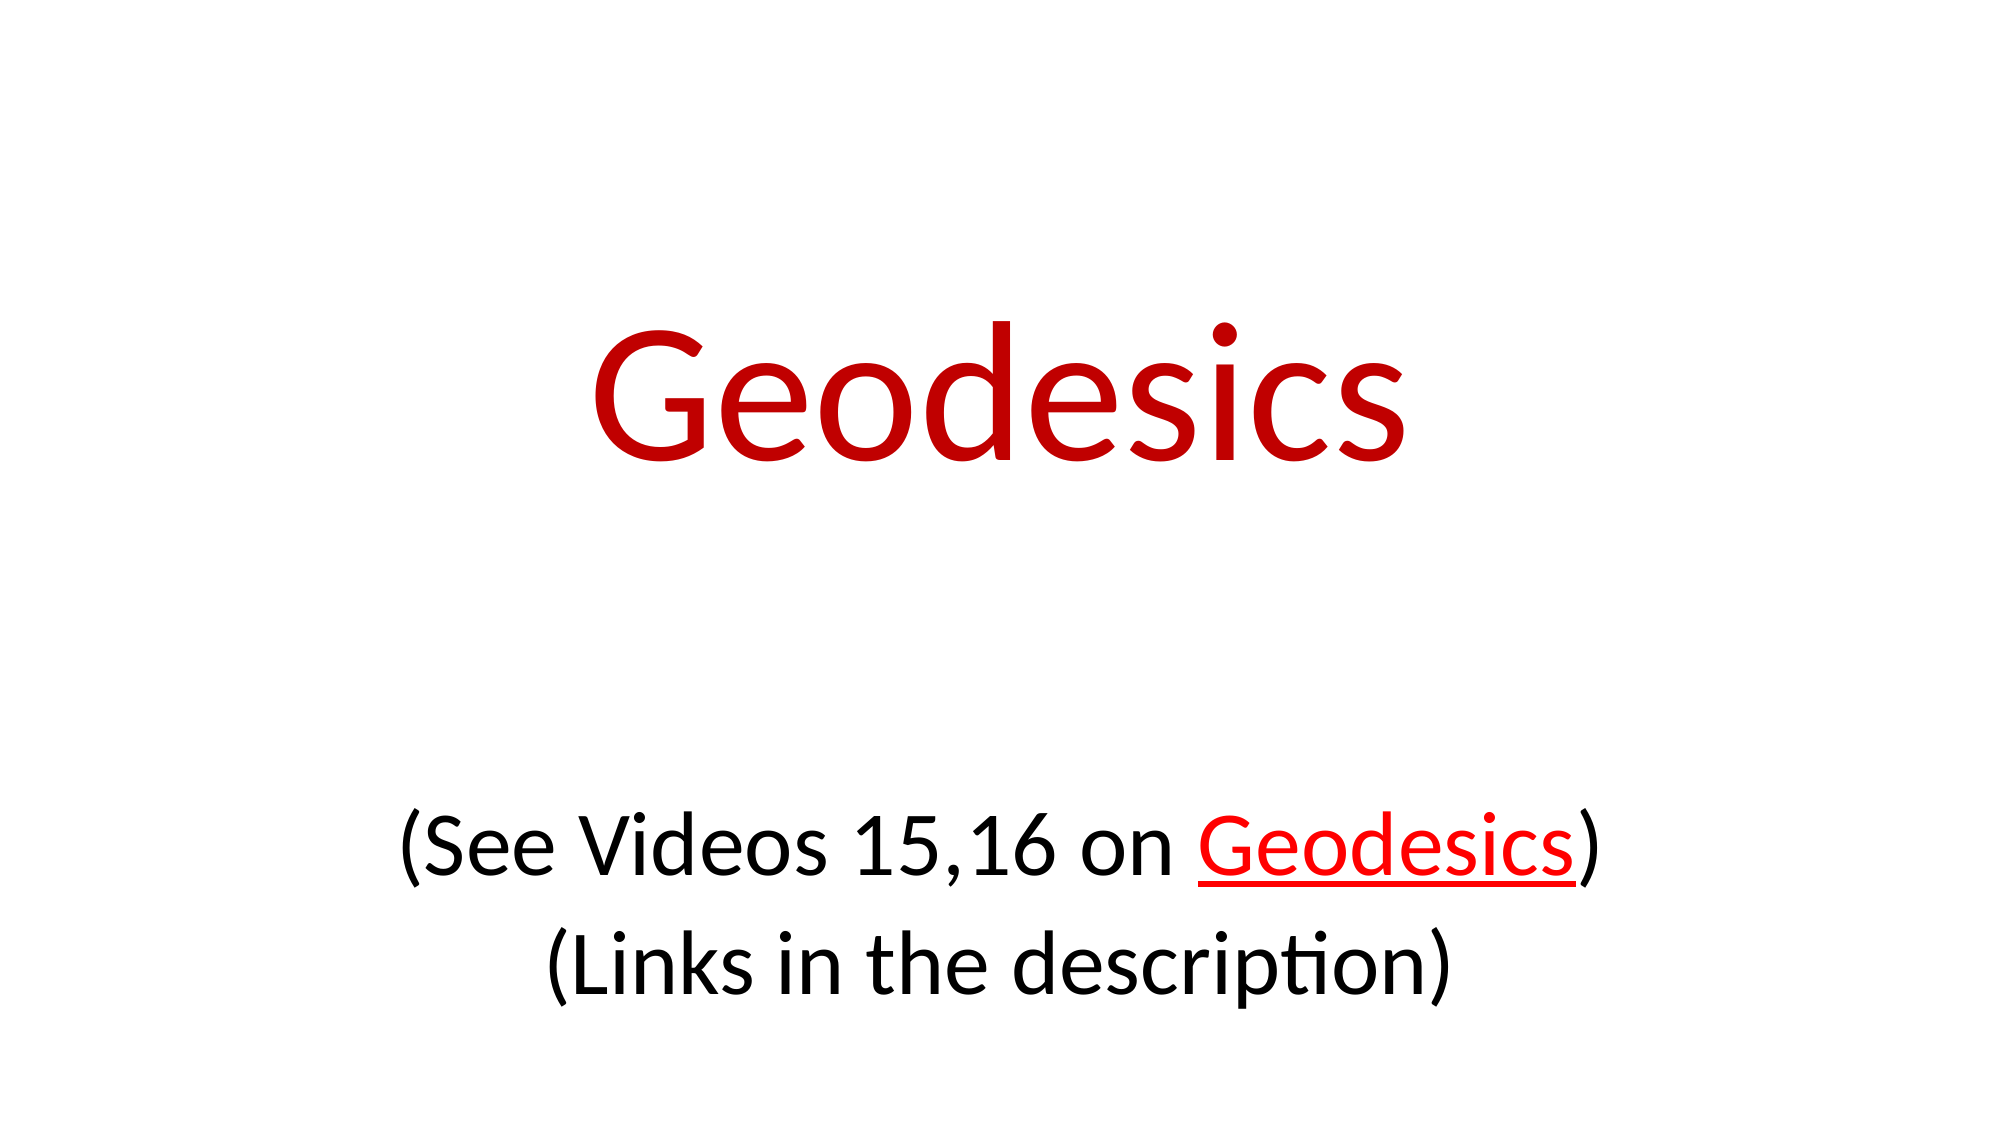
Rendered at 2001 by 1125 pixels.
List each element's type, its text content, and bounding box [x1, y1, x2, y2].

text_box (See Videos 15,16 on Geodesics) (Links in the description) [54, 788, 1946, 1057]
title Geodesics [0, 310, 2000, 512]
